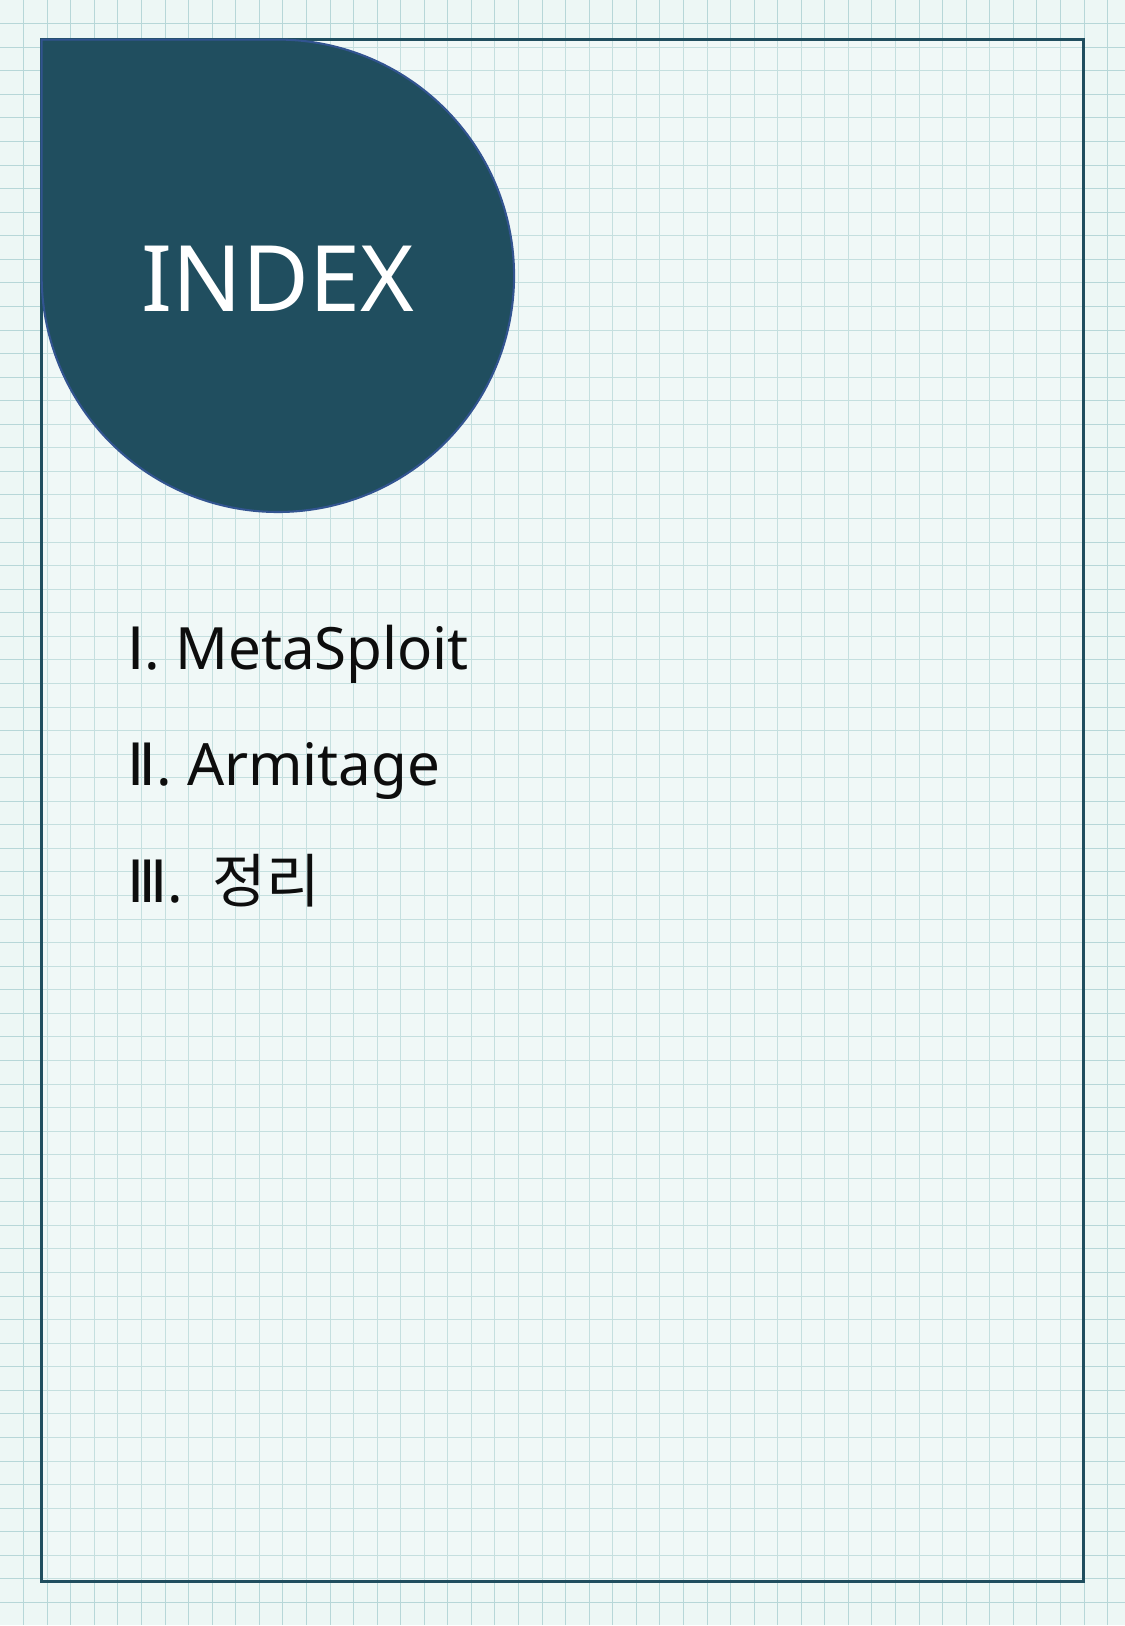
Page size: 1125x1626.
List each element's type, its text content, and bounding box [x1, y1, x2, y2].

text_box [41, 38, 1084, 1582]
list Ⅰ. MetaSploit Ⅱ. Armitage Ⅲ. 정리 [112, 611, 1013, 1476]
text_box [41, 39, 515, 512]
